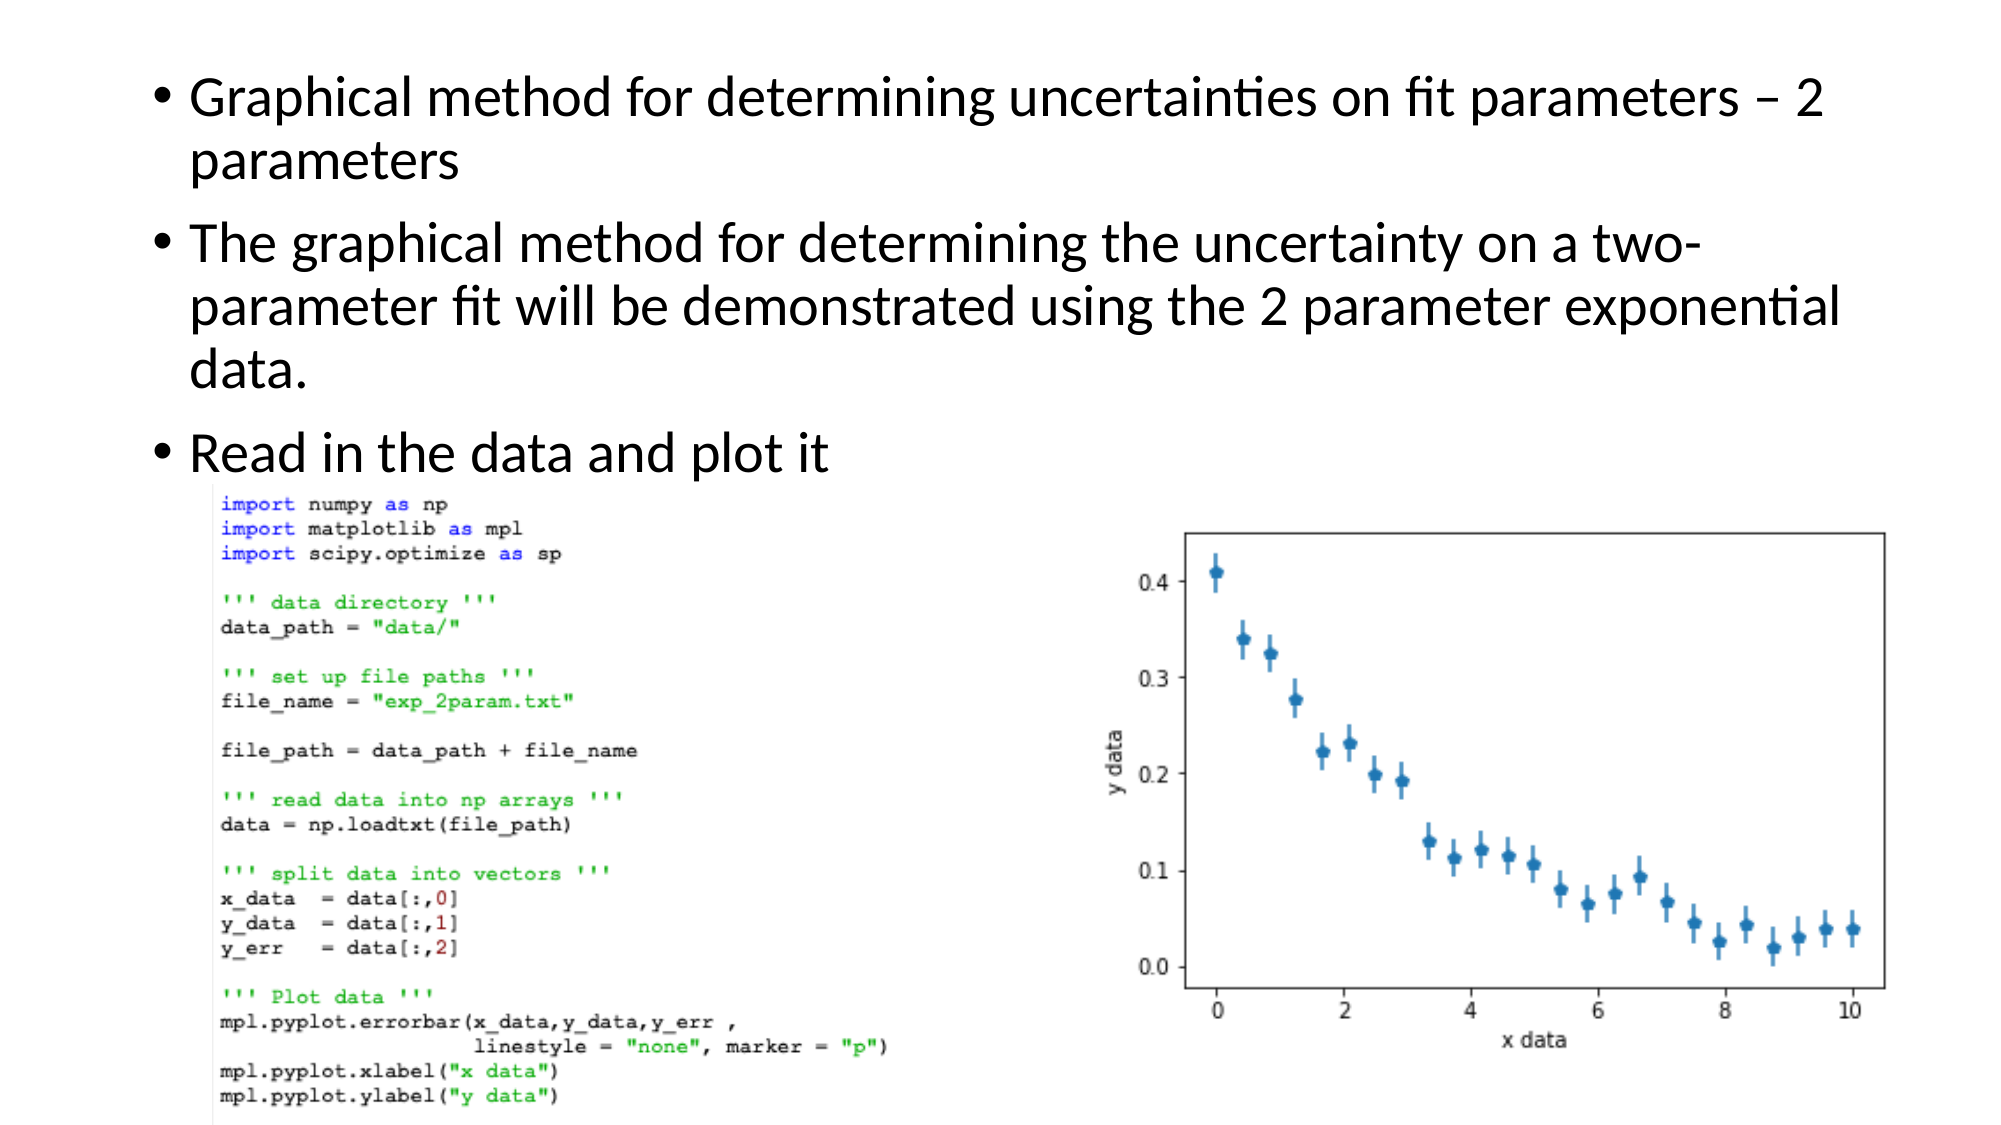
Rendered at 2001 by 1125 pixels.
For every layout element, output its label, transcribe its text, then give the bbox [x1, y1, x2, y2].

list Graphical method for determining uncertainties on fit parameters – 2 parameters The graphical method for determining the uncertainty on a two-parameter fit will be demonstrated using the 2 parameter exponential data. Read in the data and plot it [137, 58, 1861, 1108]
picture [1093, 512, 1905, 1067]
picture [212, 484, 906, 1125]
